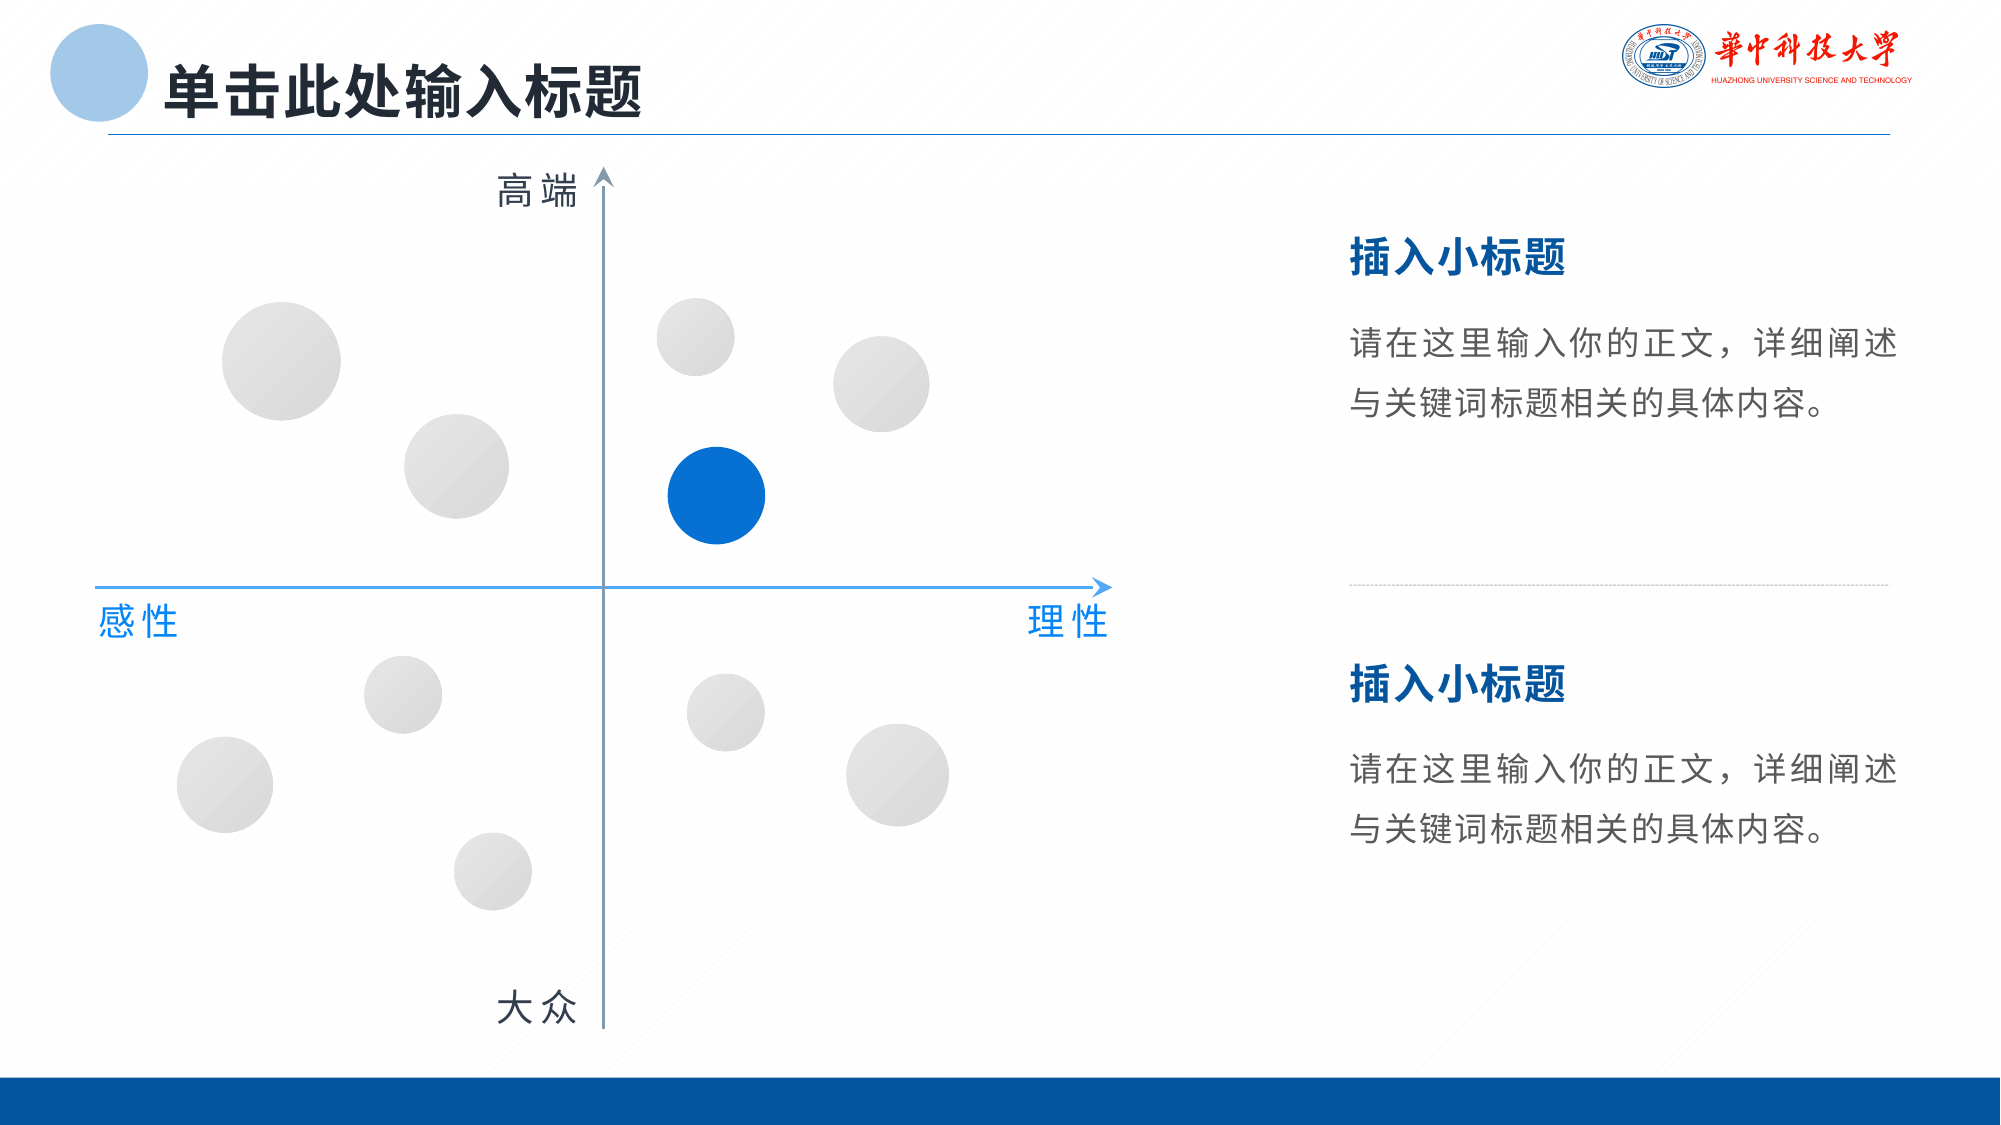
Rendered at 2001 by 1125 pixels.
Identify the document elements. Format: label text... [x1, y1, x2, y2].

text_box 插入小标题 [1349, 206, 1890, 299]
text_box [221, 301, 342, 422]
text_box [666, 445, 767, 546]
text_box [50, 24, 1912, 135]
text_box [175, 735, 274, 834]
text_box [403, 413, 510, 520]
text_box [363, 654, 443, 735]
text_box 请在这里输入你的正文，详细阐述与关键词标题相关的具体内容。 [1349, 728, 1901, 982]
text_box 感性 [98, 597, 180, 643]
text_box 理性 [1027, 597, 1109, 643]
text_box [845, 722, 950, 828]
text_box [0, 1077, 2000, 1125]
text_box 插入小标题 [1349, 632, 1890, 725]
text_box [452, 831, 533, 912]
text_box 请在这里输入你的正文，详细阐述与关键词标题相关的具体内容。 [1349, 302, 1901, 555]
text_box [685, 672, 766, 753]
text_box [655, 297, 736, 377]
text_box [832, 335, 931, 433]
text_box 大众 [496, 983, 578, 1029]
text_box 高端 [496, 166, 578, 212]
